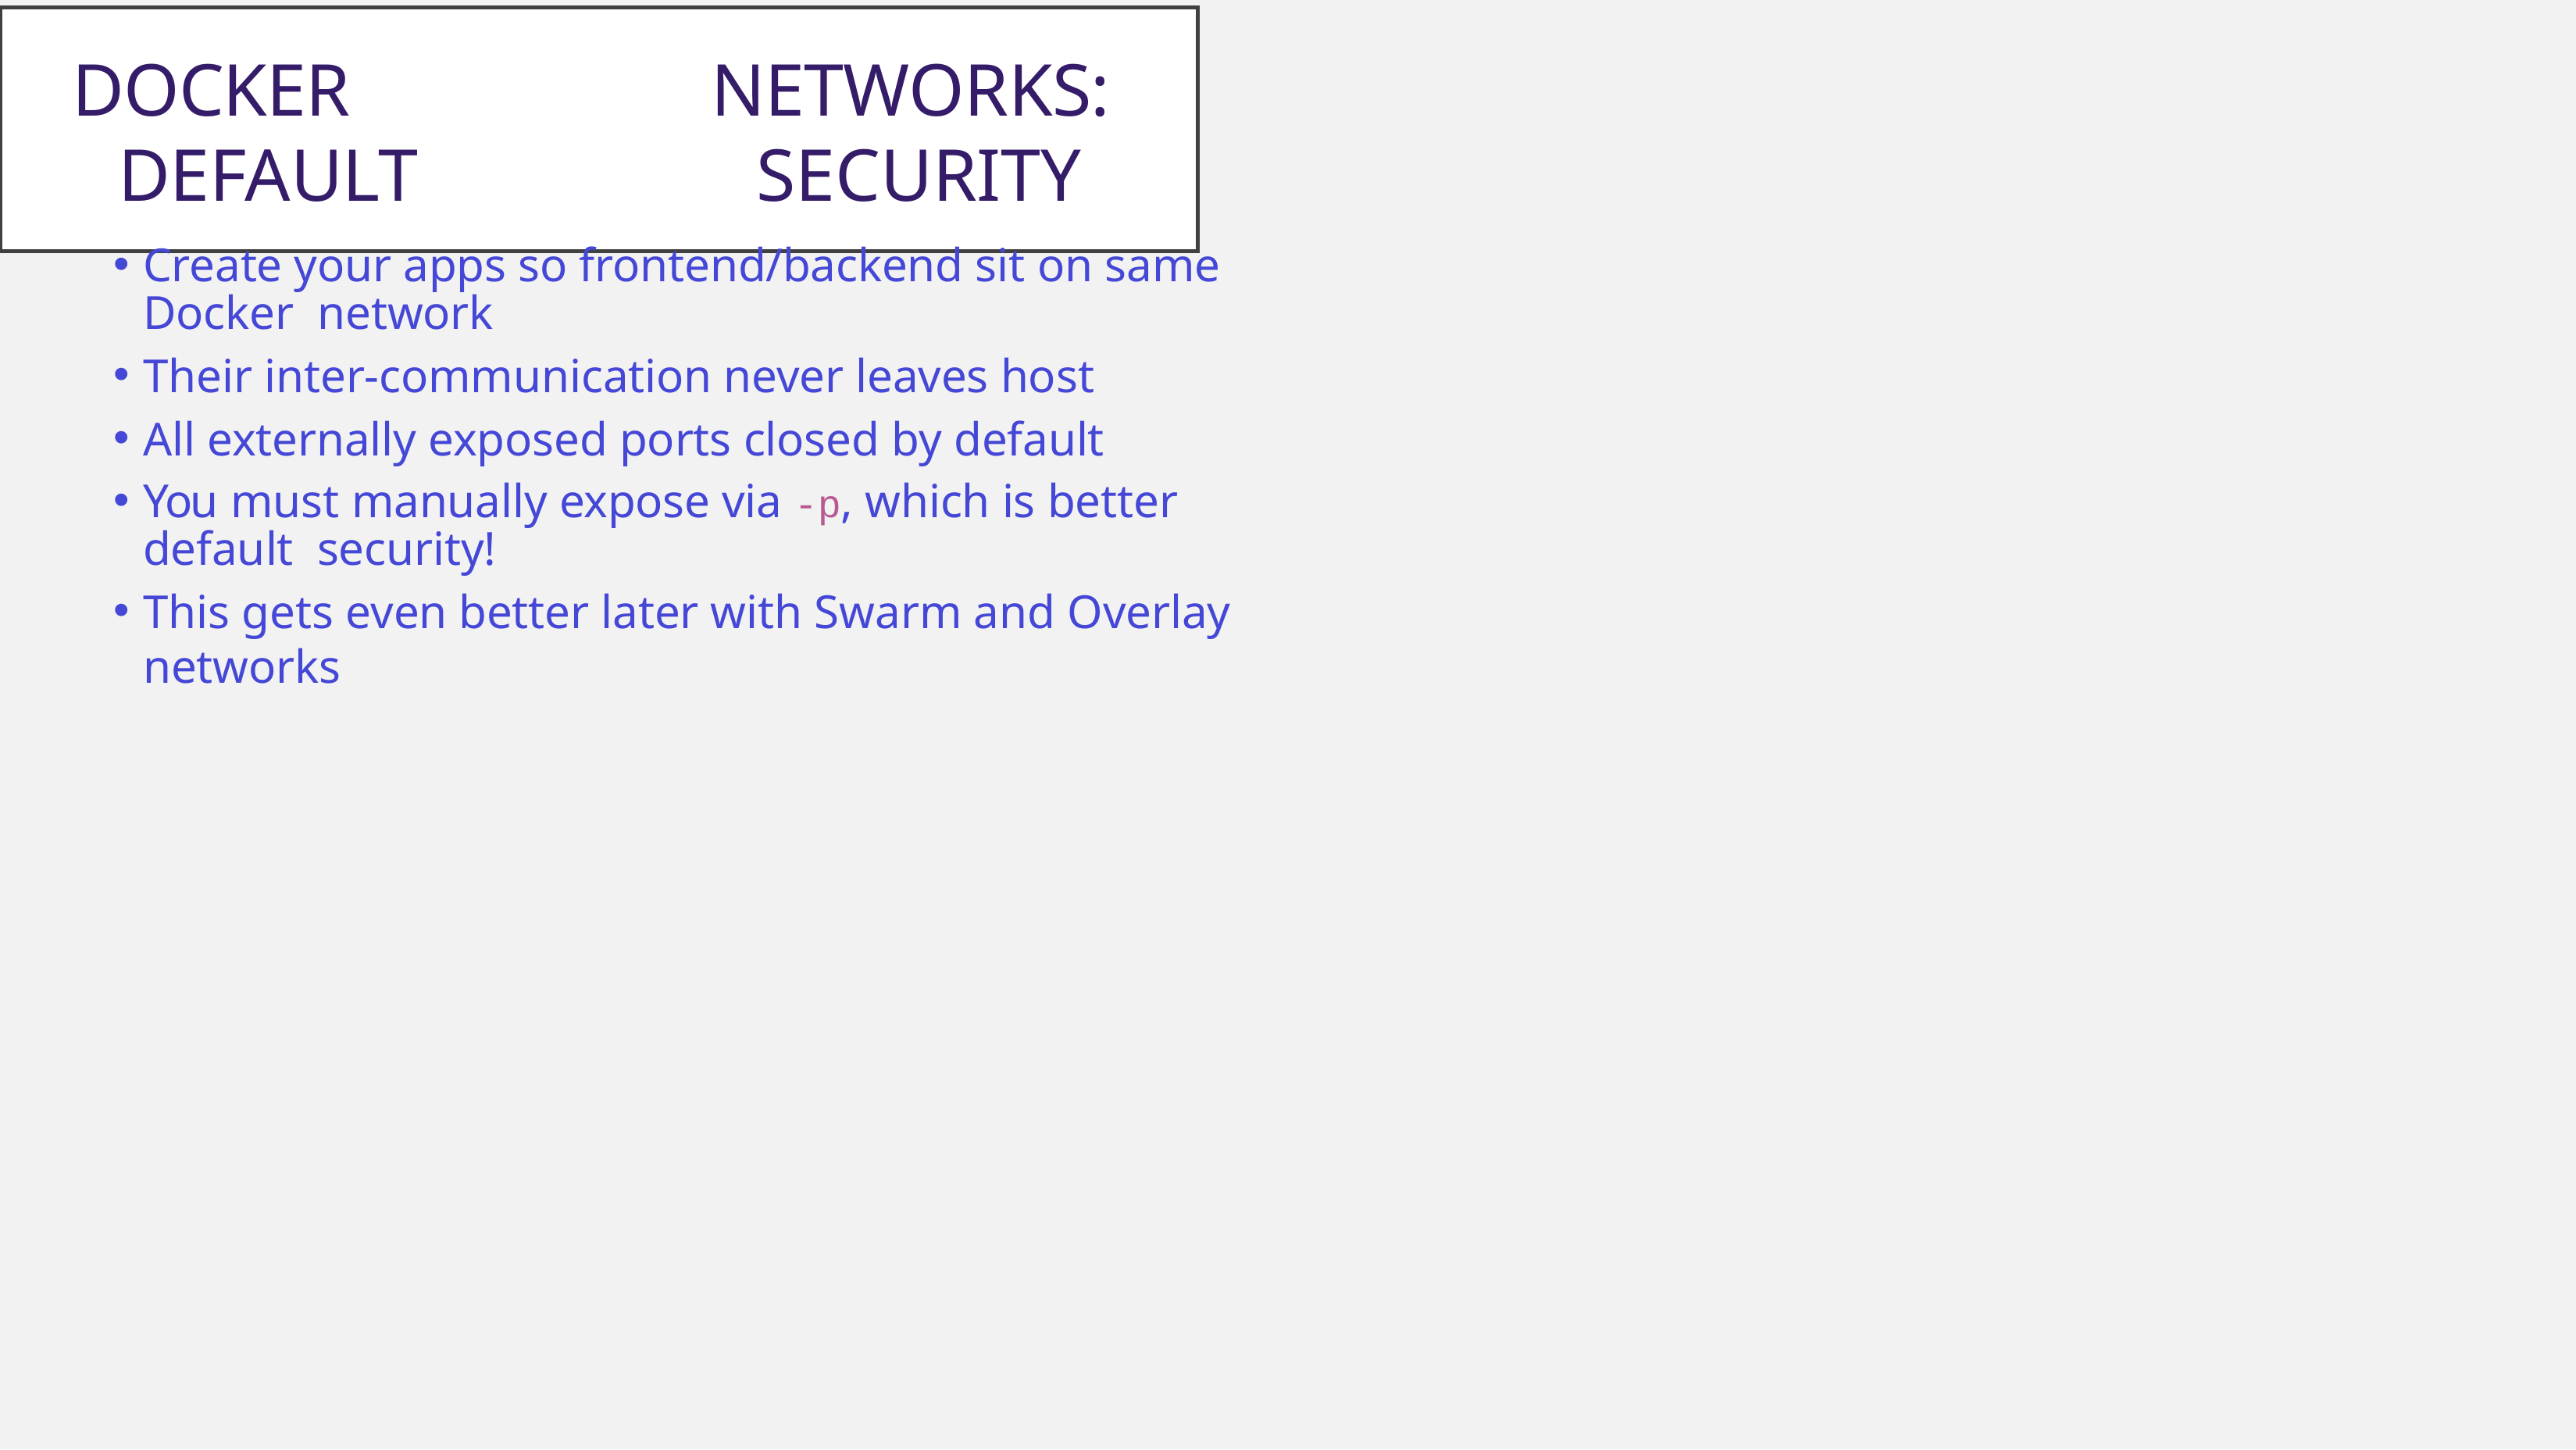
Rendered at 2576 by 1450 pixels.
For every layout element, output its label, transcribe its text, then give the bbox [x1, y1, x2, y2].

text_box Create your apps so frontend/backend sit on same Docker network Their inter-communication never leaves host All externally exposed ports closed by default You must manually expose via -p, which is better default security! This gets even better later with Swarm and Overlay networks [112, 234, 1400, 692]
title Docker Networks: Default Security [0, 5, 1200, 253]
